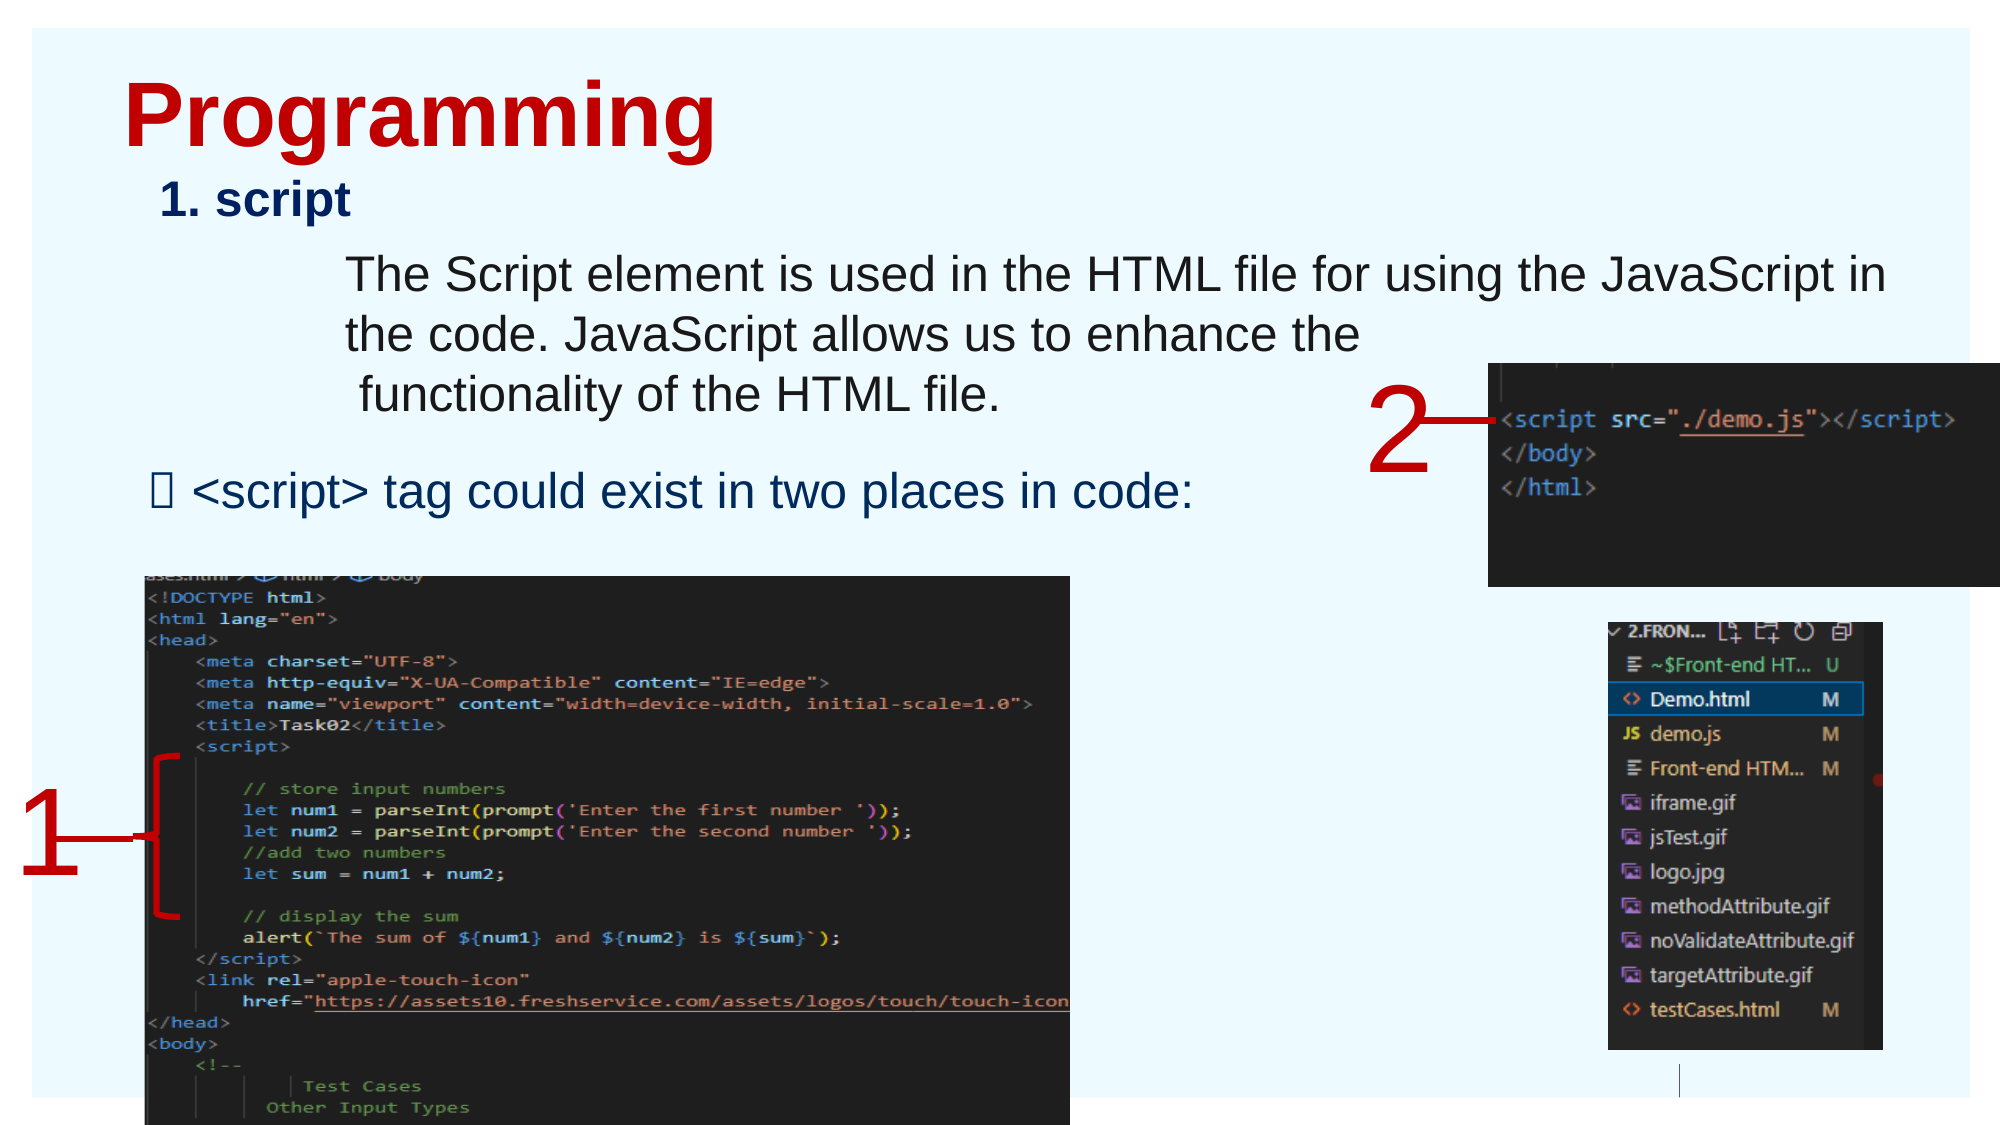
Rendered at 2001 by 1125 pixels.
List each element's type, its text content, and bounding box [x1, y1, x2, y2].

text_box  <script> tag could exist in two places in code: [132, 451, 1303, 572]
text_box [144, 158, 1964, 553]
picture [1608, 622, 1883, 1050]
picture [1488, 363, 2000, 587]
title Programming [108, 45, 2000, 188]
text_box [0, 743, 181, 917]
picture [144, 576, 1070, 1125]
